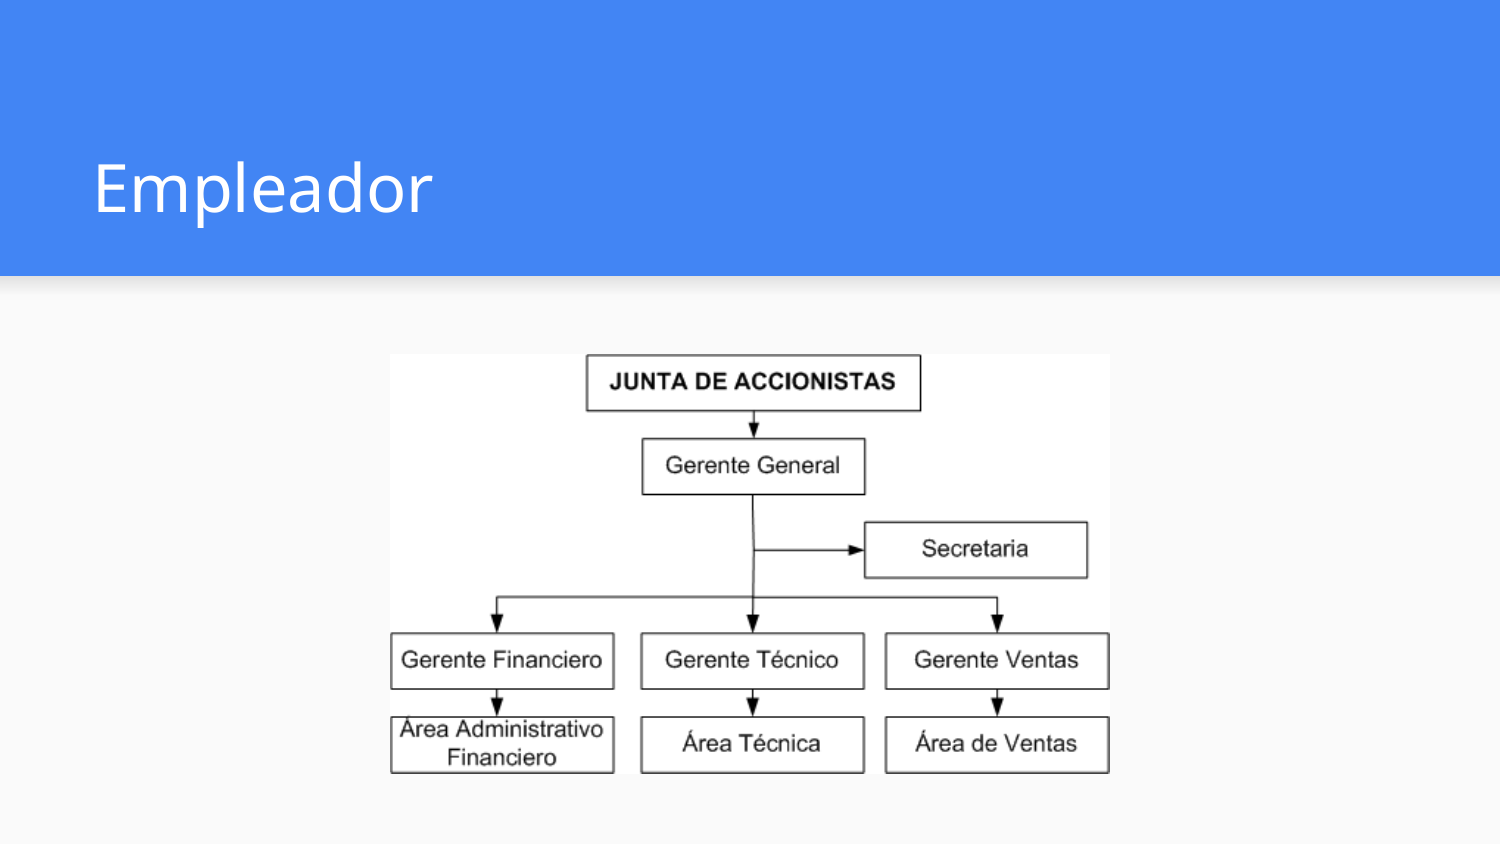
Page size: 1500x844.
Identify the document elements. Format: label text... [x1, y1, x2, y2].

picture [390, 354, 1110, 775]
title Empleador [77, 121, 1427, 248]
